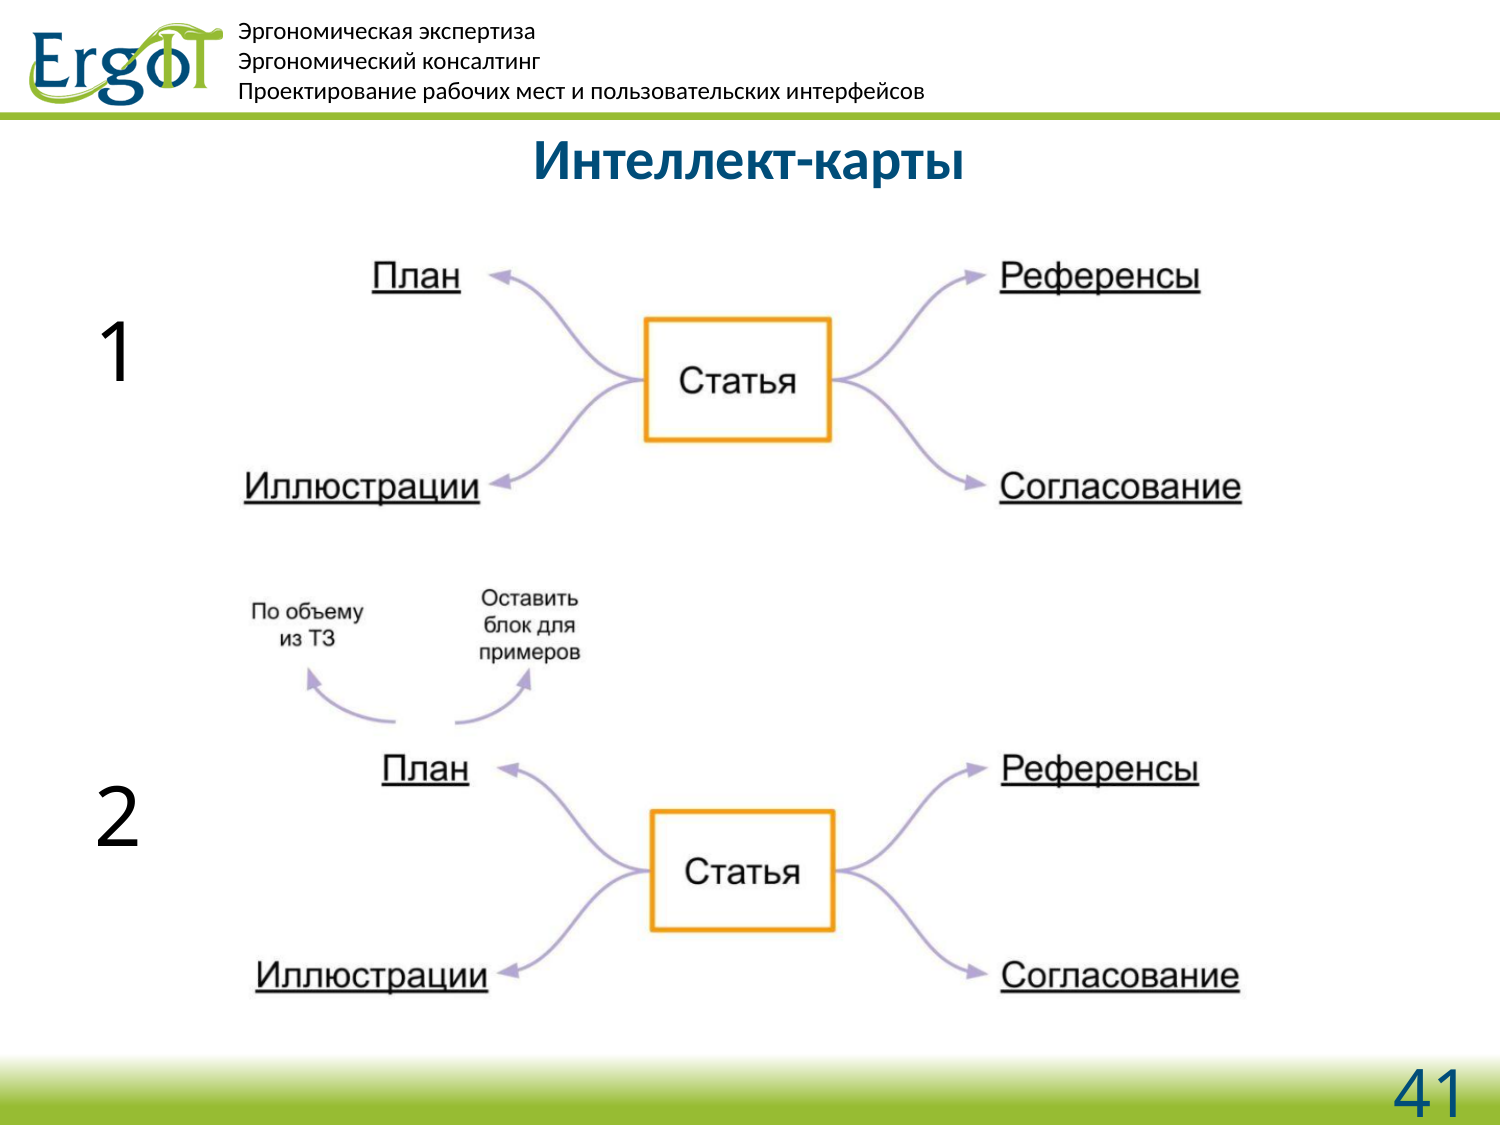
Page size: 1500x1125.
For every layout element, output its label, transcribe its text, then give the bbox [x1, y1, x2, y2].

text_box Интеллект-карты [0, 129, 1500, 199]
picture [233, 585, 1252, 1007]
text_box 2 [79, 756, 158, 871]
text_box [0, 1053, 1500, 1125]
text_box 1 [79, 290, 158, 406]
picture [29, 23, 223, 106]
text_box Эргономическая экспертиза Эргономический консалтинг Проектирование рабочих мест и пользовательских интерфейсов [223, 7, 1365, 110]
slide_number 41 [1135, 1066, 1486, 1125]
picture [219, 243, 1258, 518]
